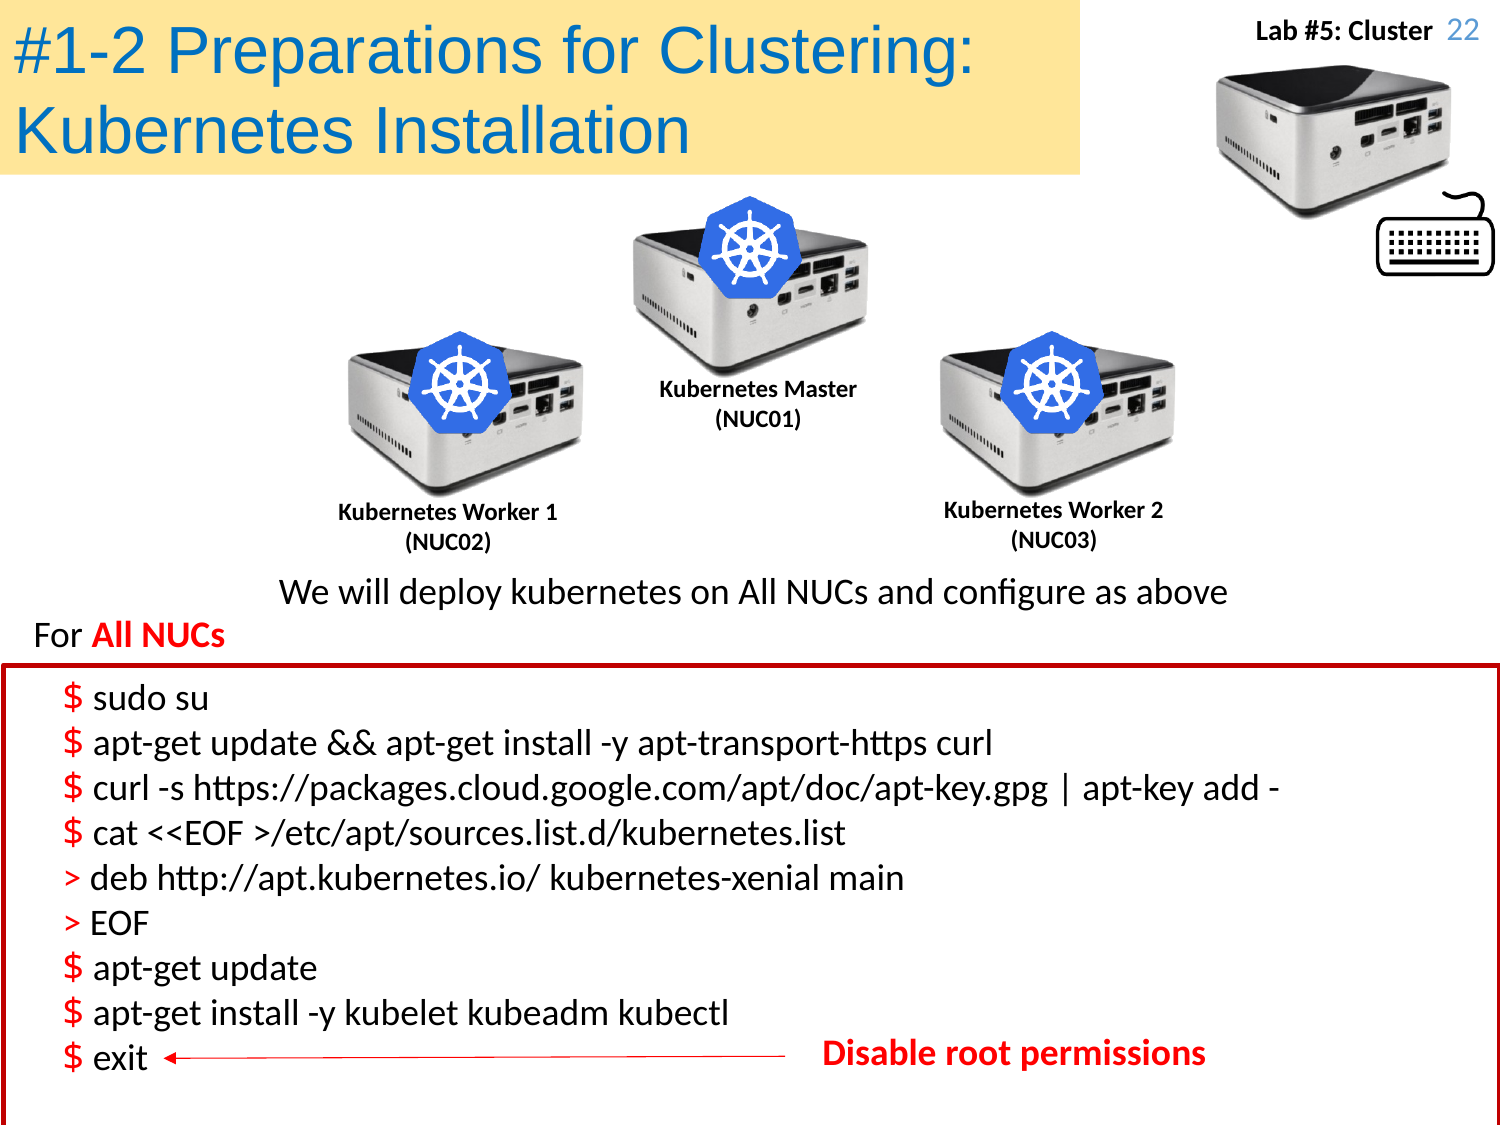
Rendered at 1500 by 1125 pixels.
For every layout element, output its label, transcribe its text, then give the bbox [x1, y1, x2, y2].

text_box We will deploy kubernetes on All NUCs and configure as above [264, 559, 1253, 619]
text_box For All NUCs [18, 603, 249, 663]
text_box [3, 665, 1500, 1125]
text_box $ sudo su $ apt-get update && apt-get install -y apt-transport-https curl $ curl -s https://packages.cloud.google.com/apt/doc/apt-key.gpg | apt-key add - $ cat <<EOF >/etc/apt/sources.list.d/kubernetes.list > deb http://apt.kubernetes.io/ kubernetes-xenial main > EOF $ apt-get update $ apt-get install -y kubelet kubeadm kubectl $ exit [47, 665, 1297, 1086]
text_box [322, 192, 1181, 565]
text_box #1-2 Preparations for Clustering: Kubernetes Installation [0, 0, 1080, 175]
picture [1207, 62, 1500, 326]
text_box Disable root permissions [807, 1020, 1222, 1081]
